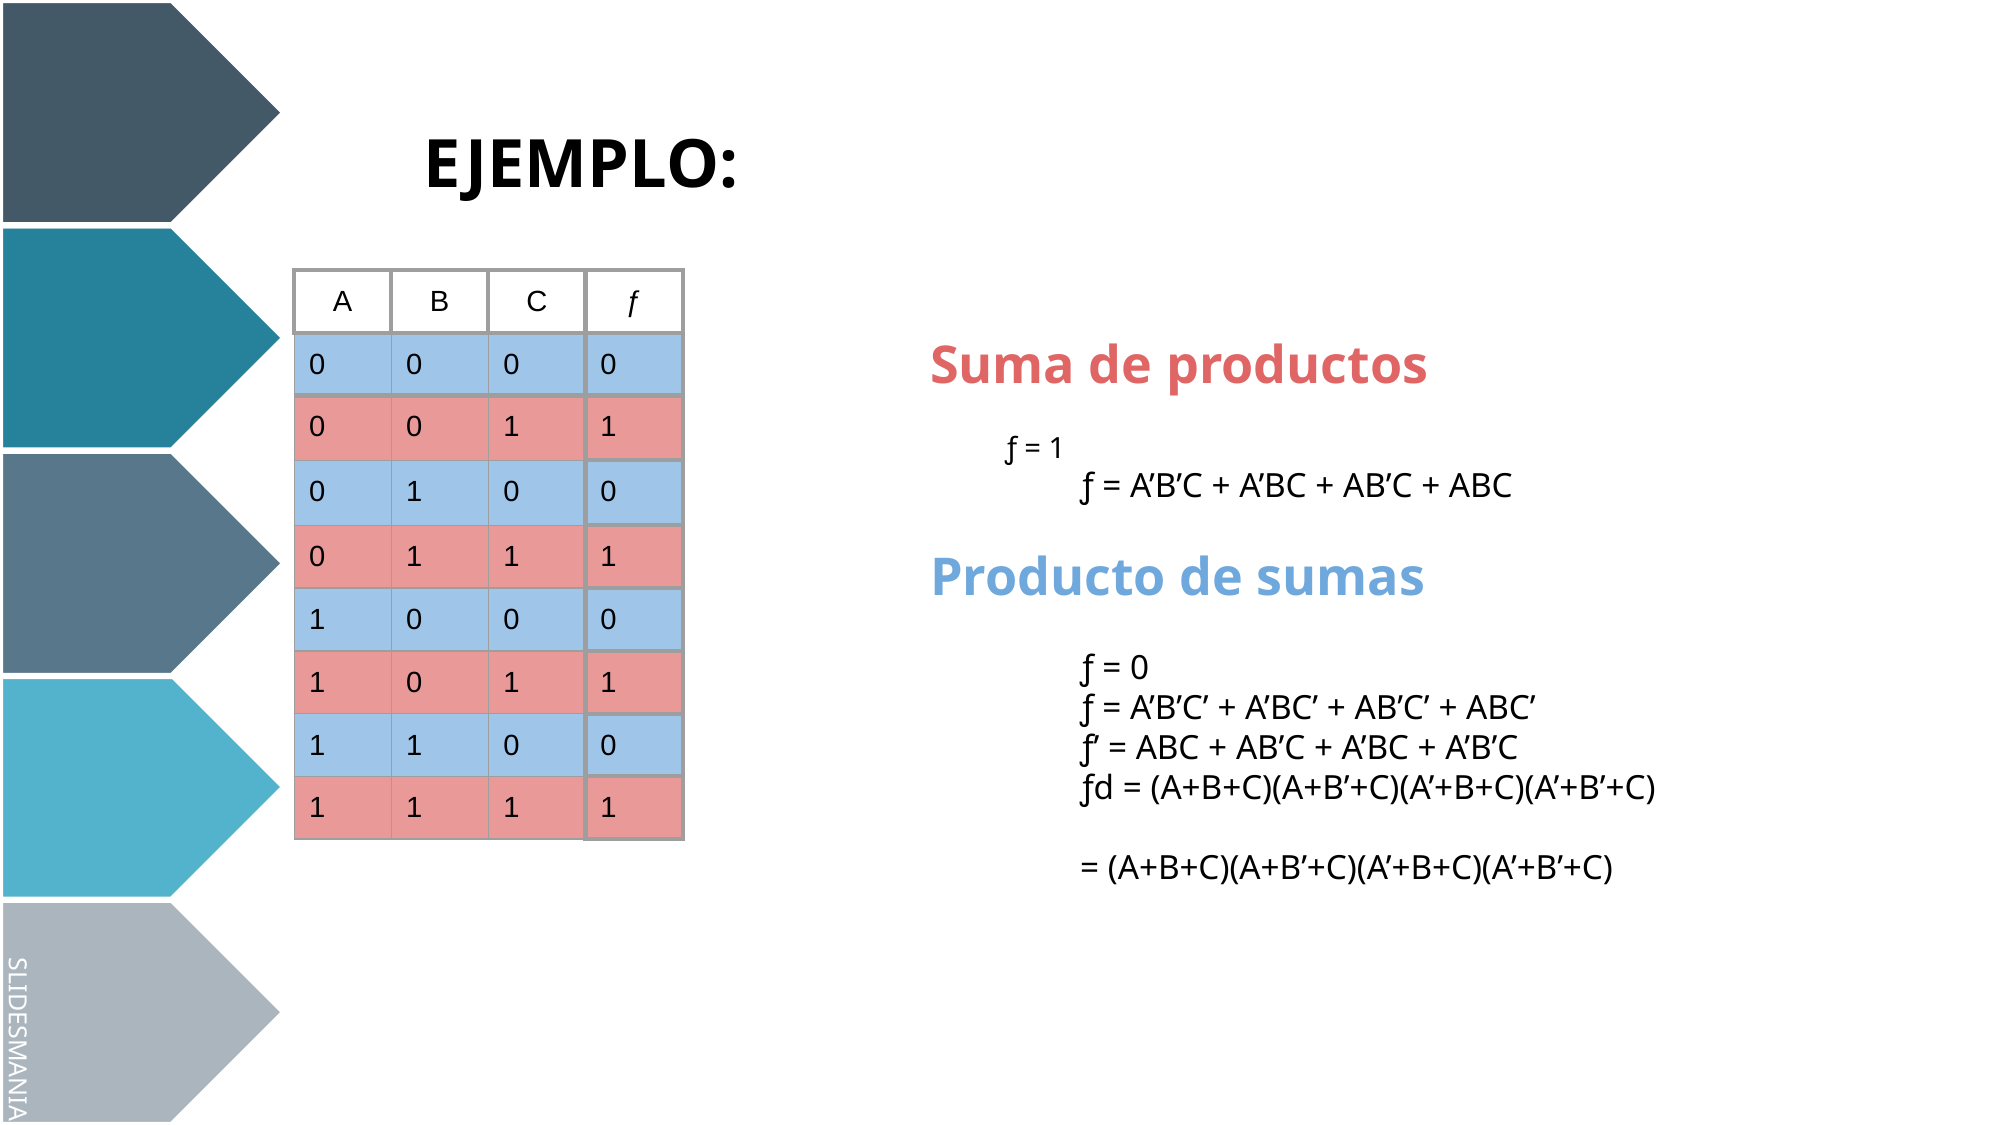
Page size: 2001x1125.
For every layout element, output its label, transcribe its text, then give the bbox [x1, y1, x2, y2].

table_cell 1 [588, 527, 681, 586]
table_cell 0 [489, 589, 583, 650]
table_cell 0 [295, 335, 391, 393]
table_cell 0 [489, 335, 583, 393]
table_cell 1 [295, 714, 391, 776]
table_cell 0 [489, 714, 583, 776]
table_cell 1 [489, 526, 583, 587]
table_header A [296, 272, 389, 331]
table_cell 0 [392, 652, 488, 713]
table_cell 0 [392, 398, 488, 460]
table_cell 1 [588, 398, 681, 458]
table_cell 0 [588, 335, 681, 393]
table_cell 0 [392, 335, 488, 393]
table_cell 0 [295, 398, 391, 460]
table_cell 1 [489, 652, 583, 713]
table_header B [393, 272, 486, 331]
table_cell 0 [588, 716, 681, 774]
table_cell 1 [295, 652, 391, 713]
table_cell 1 [588, 653, 681, 712]
table_cell 1 [392, 526, 488, 587]
table_cell 0 [295, 461, 391, 525]
table_cell 1 [295, 589, 391, 650]
text_box EJEMPLO: [408, 105, 1752, 229]
table_cell 1 [588, 778, 681, 837]
table_cell 0 [392, 589, 488, 650]
table_cell 1 [392, 714, 488, 776]
table_cell 0 [588, 462, 681, 523]
table_cell 1 [392, 777, 488, 838]
table_cell 0 [588, 590, 681, 649]
table_header C [490, 272, 583, 331]
table_cell 1 [392, 461, 488, 525]
table_header ƒ [588, 272, 681, 331]
table_cell 0 [295, 526, 391, 587]
text_box Suma de productos ƒ = 1 ƒ = A’B’C + A’BC + AB’C + ABC Producto de sumas ƒ = 0 ƒ = A’B’C’ + A’BC’ + AB’C’ + ABC’ ƒ’ = ABC + AB’C + A’BC + A’B’C ƒd = (A+B+C)(A+B’+C)(A’+B+C)(A’+B’+C) = (A+B+C)(A+B’+C)(A’+B+C)(A’+B’+C) [915, 287, 1927, 948]
table_cell 1 [295, 777, 391, 838]
table_cell 0 [489, 461, 583, 525]
table_cell 1 [489, 398, 583, 460]
table_cell 1 [489, 777, 583, 838]
